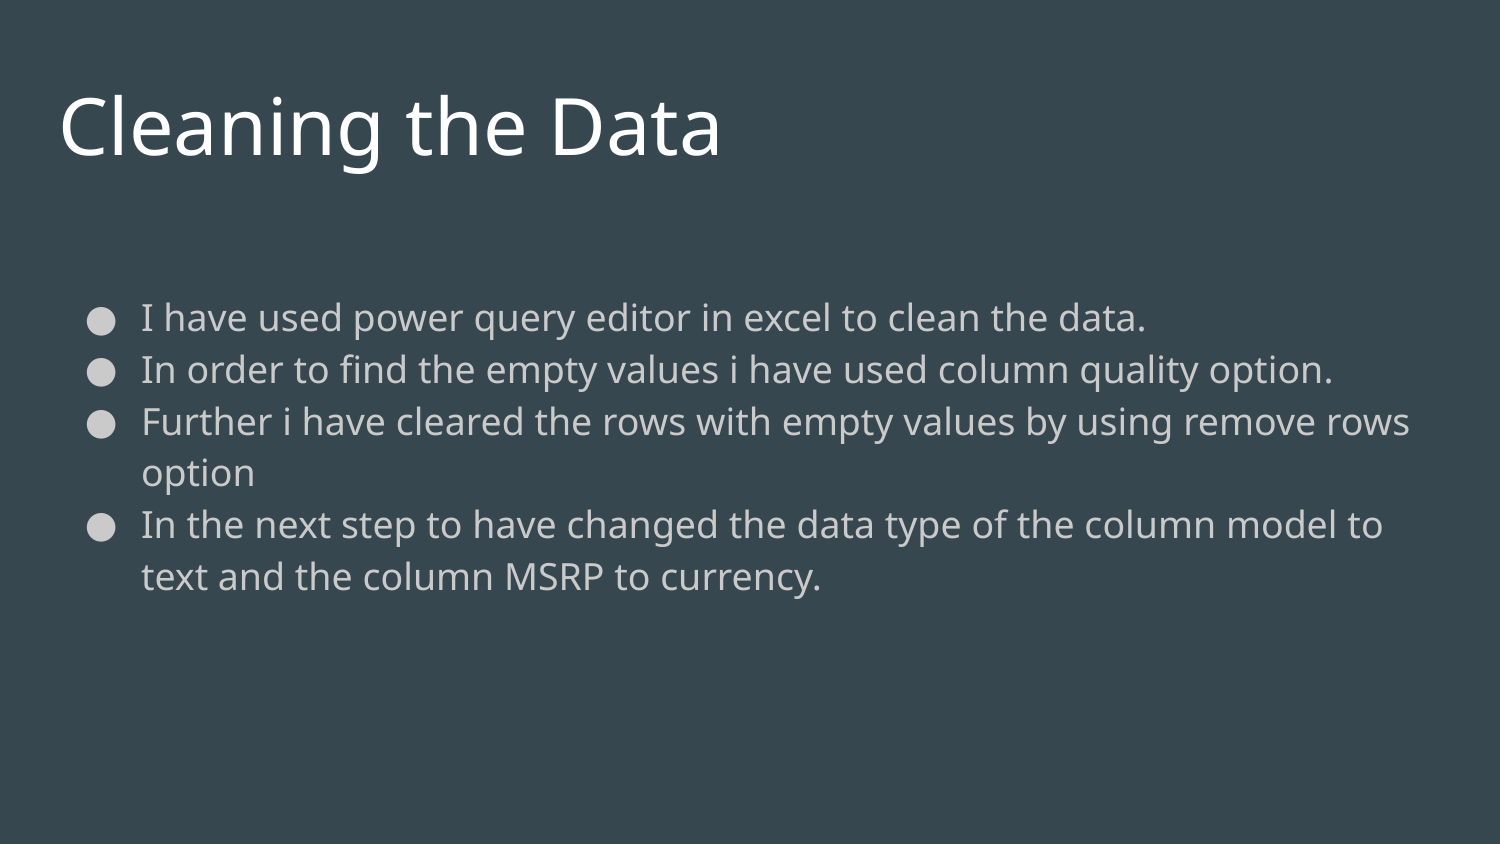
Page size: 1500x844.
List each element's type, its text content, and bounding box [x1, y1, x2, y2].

list I have used power query editor in excel to clean the data. In order to find the empty values i have used column quality option. Further i have cleared the rows with empty values by using remove rows option In the next step to have changed the data type of the column model to text and the column MSRP to currency. [51, 272, 1449, 704]
title Cleaning the Data [43, 61, 1197, 226]
